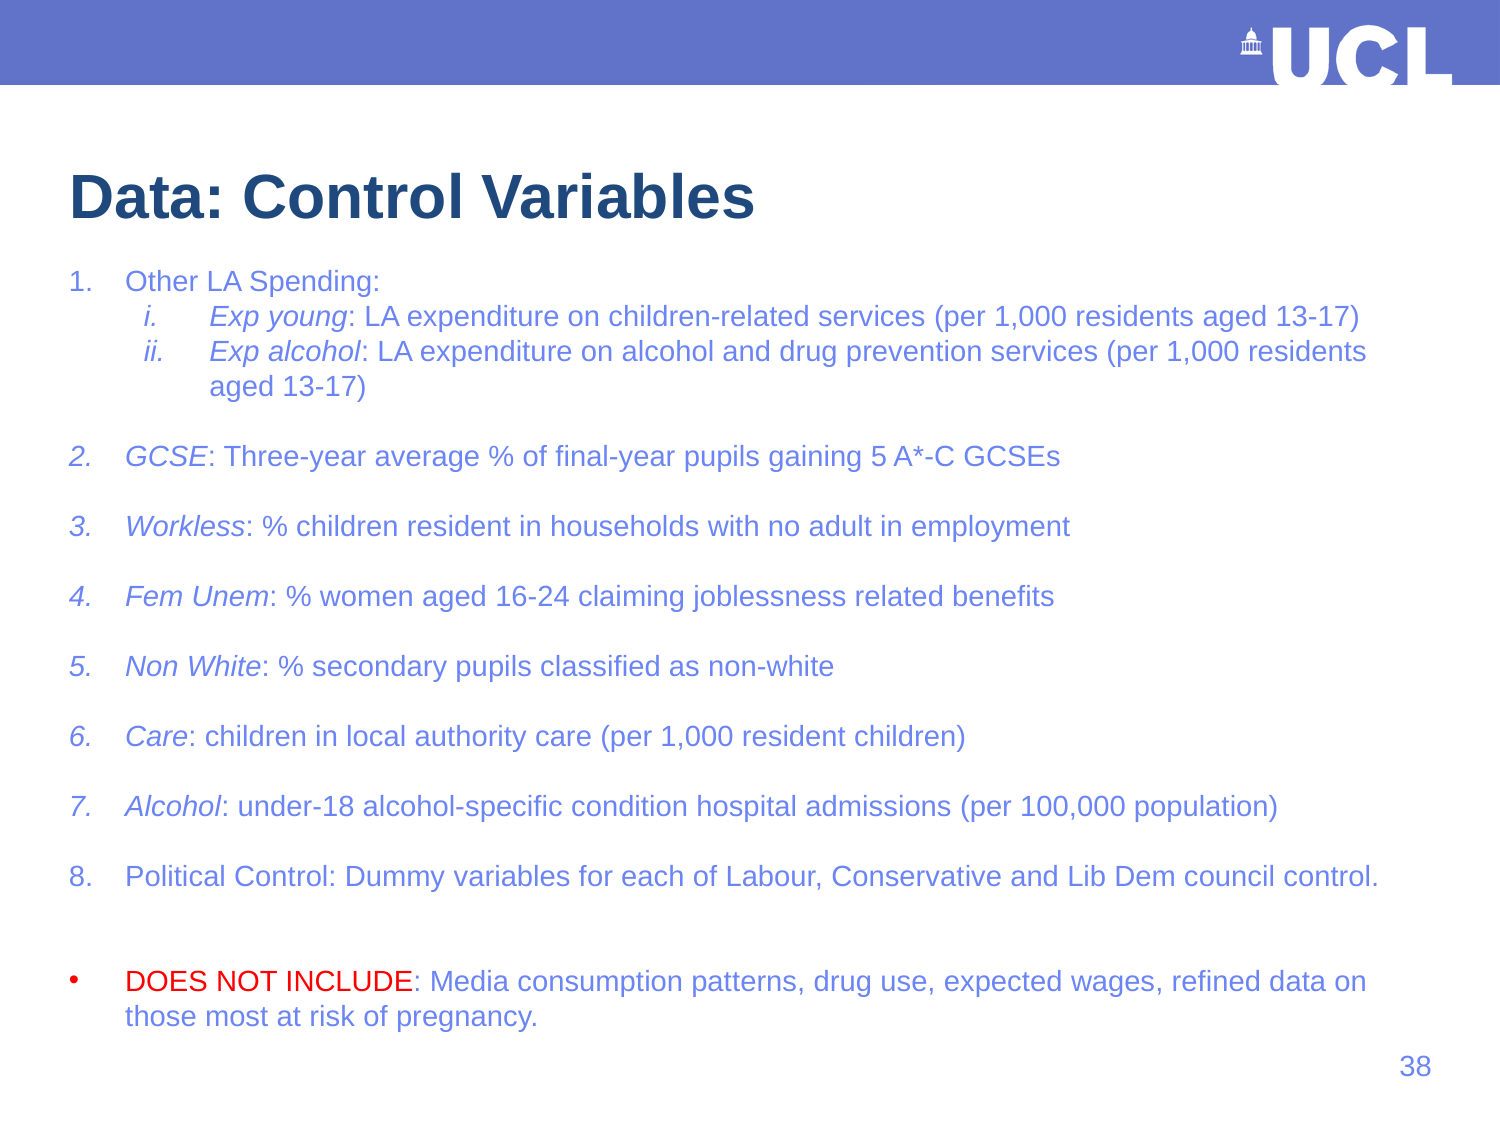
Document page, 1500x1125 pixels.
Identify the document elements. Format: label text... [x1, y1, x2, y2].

text_box Other LA Spending: Exp young: LA expenditure on children-related services (per 1,000 residents aged 13-17) Exp alcohol: LA expenditure on alcohol and drug prevention services (per 1,000 residents aged 13-17) GCSE: Three-year average % of final-year pupils gaining 5 A*-C GCSEs Workless: % children resident in households with no adult in employment Fem Unem: % women aged 16-24 claiming joblessness related benefits Non White: % secondary pupils classified as non-white Care: children in local authority care (per 1,000 resident children) Alcohol: under-18 alcohol-specific condition hospital admissions (per 100,000 population) Political Control: Dummy variables for each of Labour, Conservative and Lib Dem council control. DOES NOT INCLUDE: Media consumption patterns, drug use, expected wages, refined data on those most at risk of pregnancy. [54, 255, 1424, 1075]
title Data: Control Variables [54, 148, 1447, 244]
slide_number 37 [1281, 1039, 1447, 1118]
